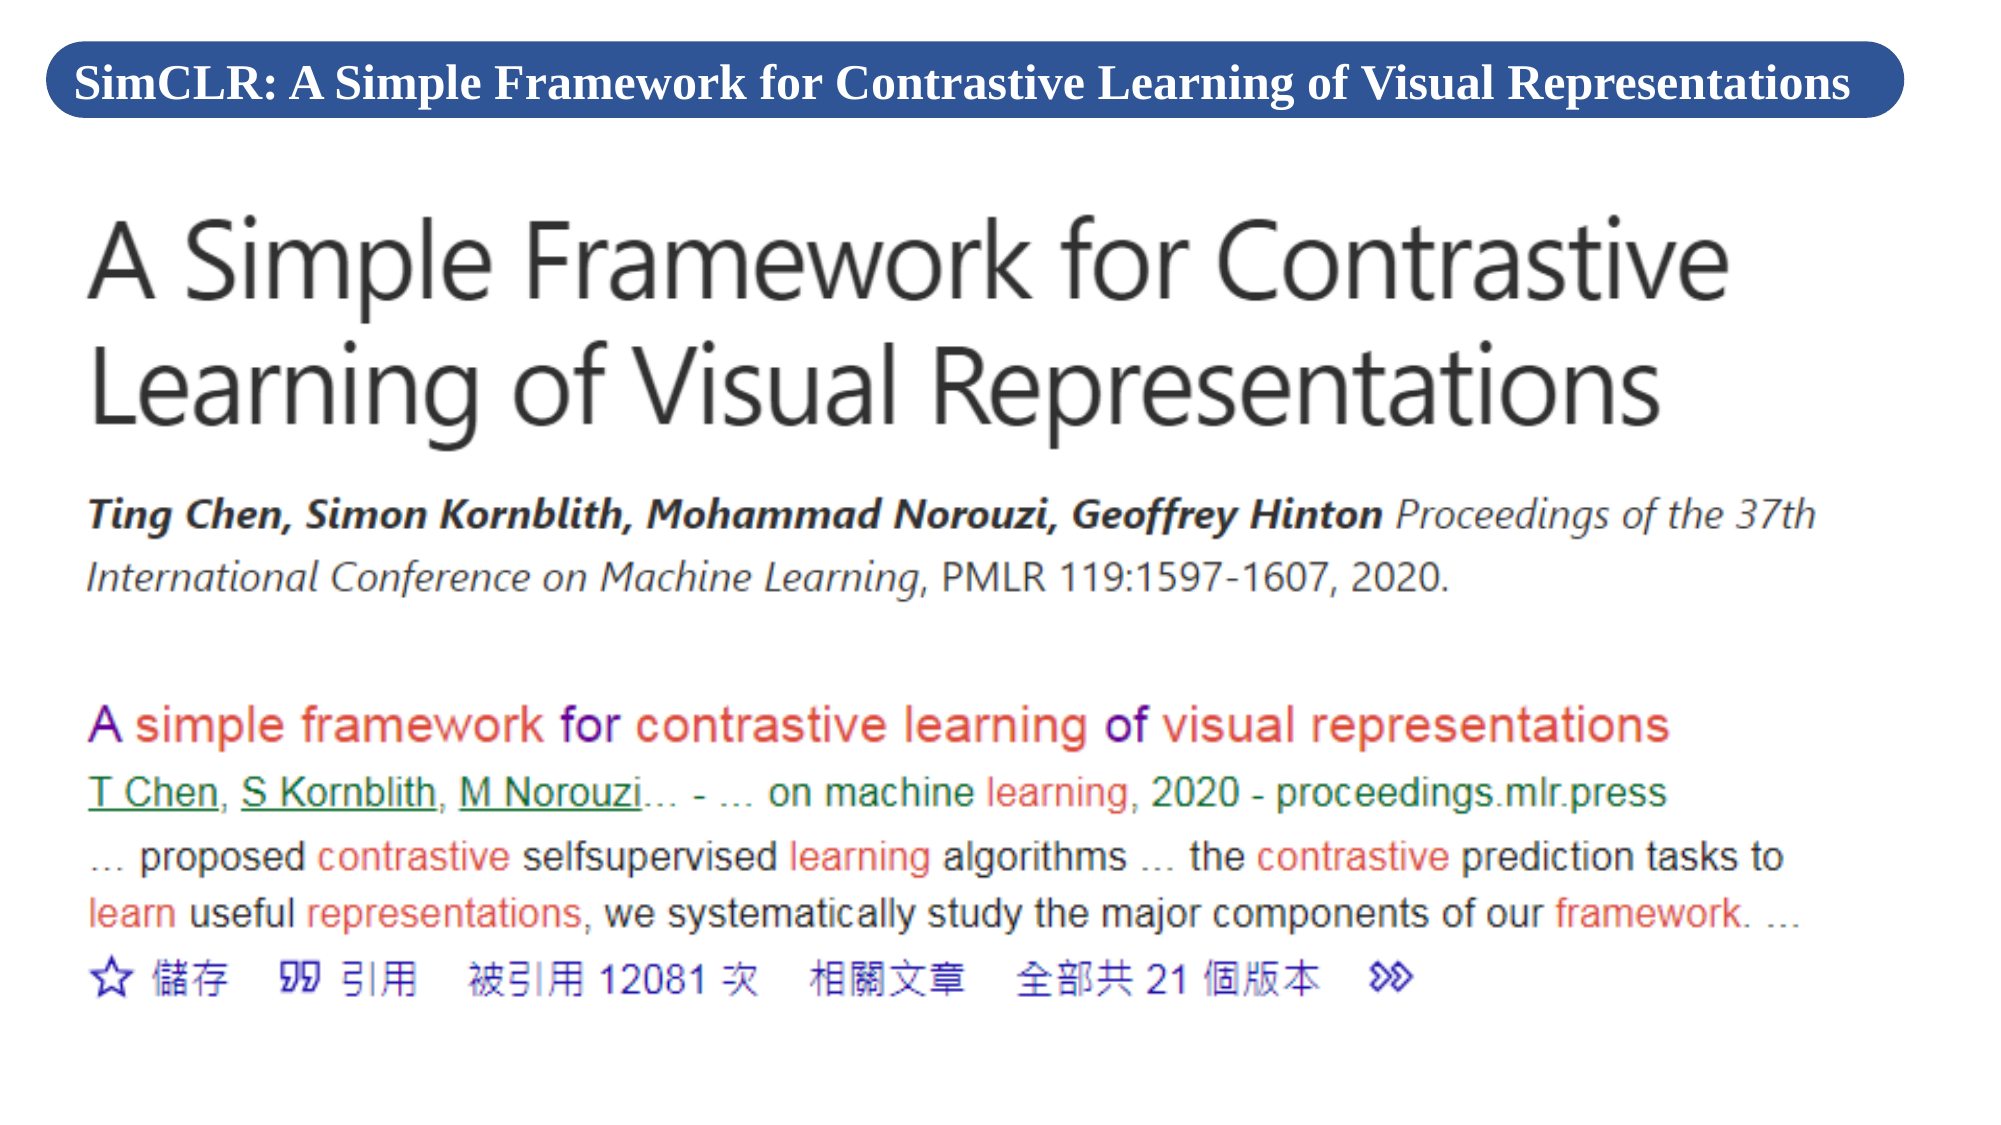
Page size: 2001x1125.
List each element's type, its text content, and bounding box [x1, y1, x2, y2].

picture [57, 686, 1922, 1024]
text_box SimCLR: A Simple Framework for Contrastive Learning of Visual Representations [46, 41, 1905, 118]
picture [57, 182, 1943, 621]
